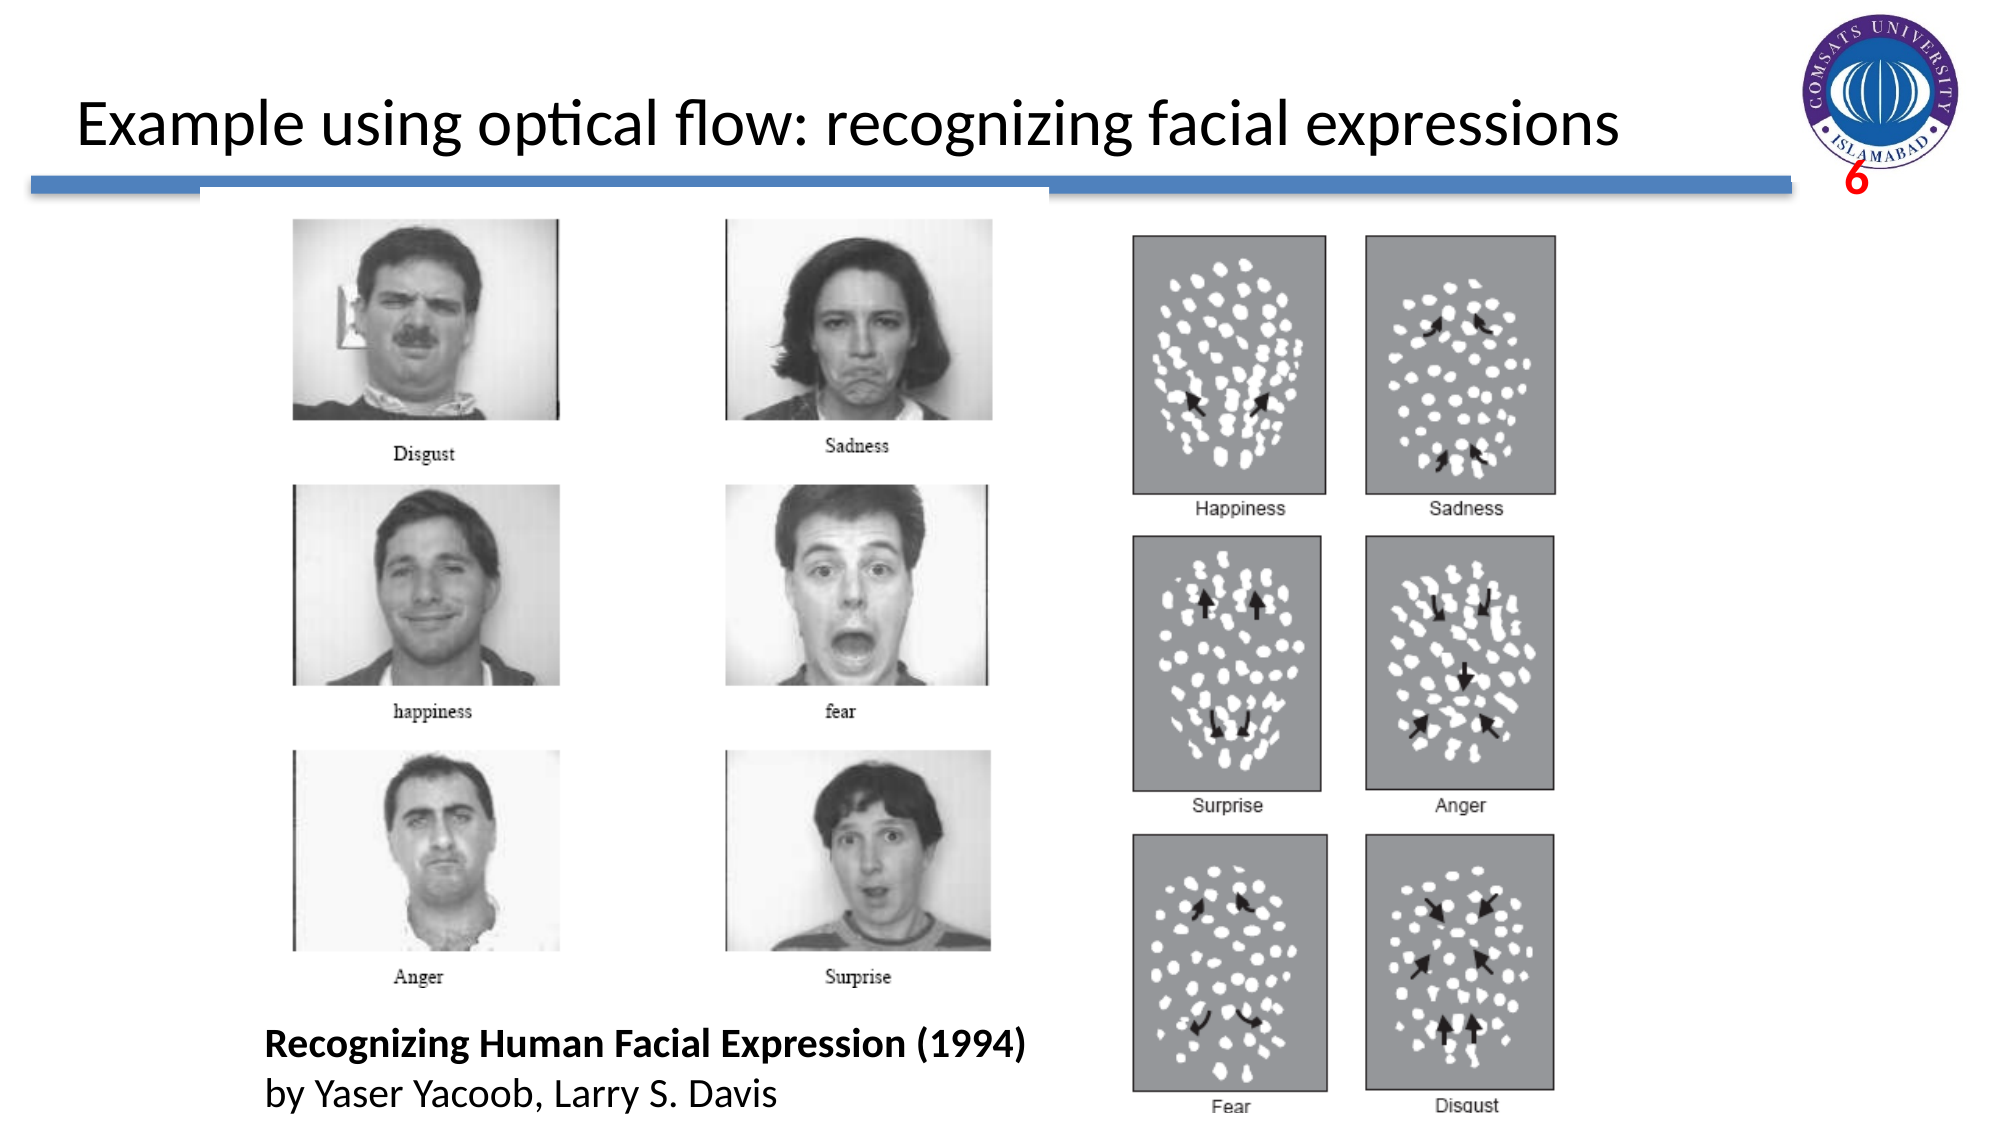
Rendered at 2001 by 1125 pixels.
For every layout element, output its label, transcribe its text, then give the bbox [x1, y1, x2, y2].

picture [1852, 177, 1862, 182]
picture [1791, 1, 1969, 182]
text_box Recognizing Human Facial Expression (1994) by Yaser Yacoob, Larry S. Davis [249, 1008, 1088, 1125]
text_box Example using optical flow: recognizing facial expressions [0, 24, 1750, 213]
picture [199, 187, 1050, 988]
picture [1112, 224, 1576, 1113]
